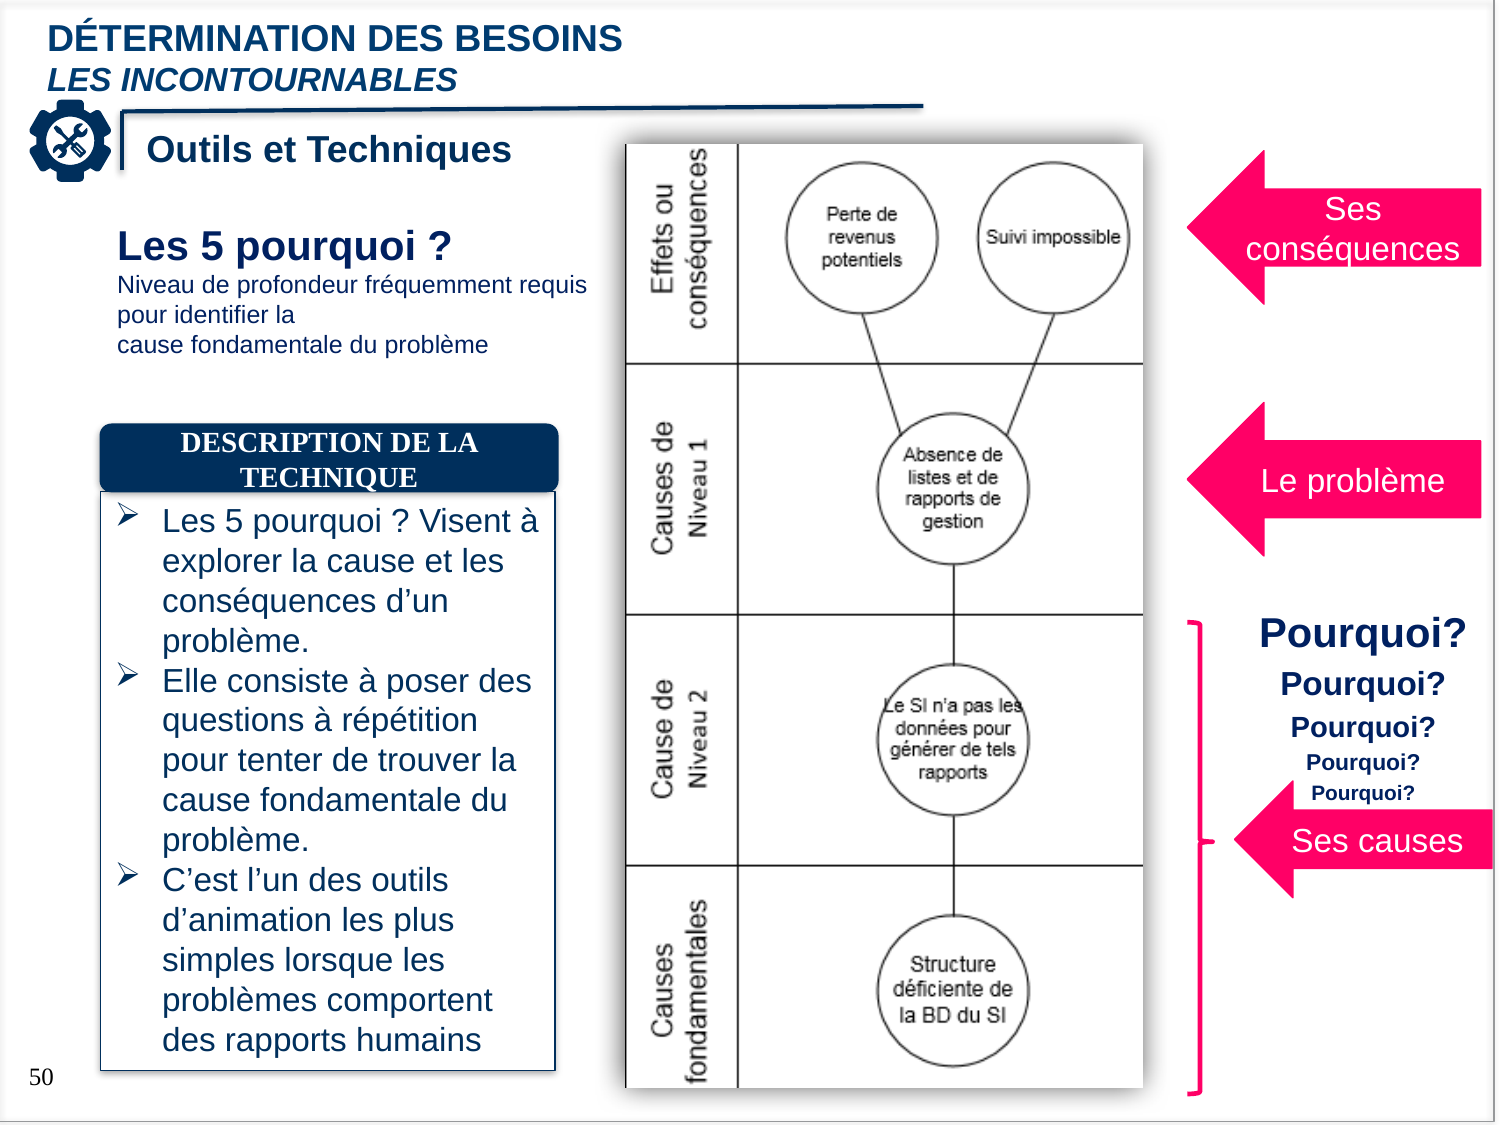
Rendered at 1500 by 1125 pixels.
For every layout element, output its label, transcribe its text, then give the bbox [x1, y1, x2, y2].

text_box Le problème [1187, 402, 1481, 556]
text_box détermination des besoins Les incontournables [32, 13, 1371, 115]
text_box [121, 105, 924, 112]
text_box Ses causes [1234, 781, 1492, 898]
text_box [29, 99, 112, 182]
text_box [1187, 622, 1213, 1094]
text_box Les 5 pourquoi ? Niveau de profondeur fréquemment requis pour identifier la cause fondamentale du problème [102, 210, 609, 366]
picture [624, 143, 1143, 1088]
text_box Les 5 pourquoi ? Visent à explorer la cause et les conséquences d’un problème. Elle consiste à poser des questions à répétition pour tenter de trouver la cause fondamentale du problème. C’est l’un des outils d’animation les plus simples lorsque les problèmes comportent des rapports humains [100, 495, 556, 1071]
text_box Outils et Techniques [131, 121, 528, 178]
text_box Ses conséquences [1187, 150, 1481, 305]
text_box DESCRIPTION DE LA TECHNIQUE [99, 423, 559, 493]
text_box Pourquoi? Pourquoi? Pourquoi? Pourquoi? Pourquoi? [1253, 597, 1473, 657]
